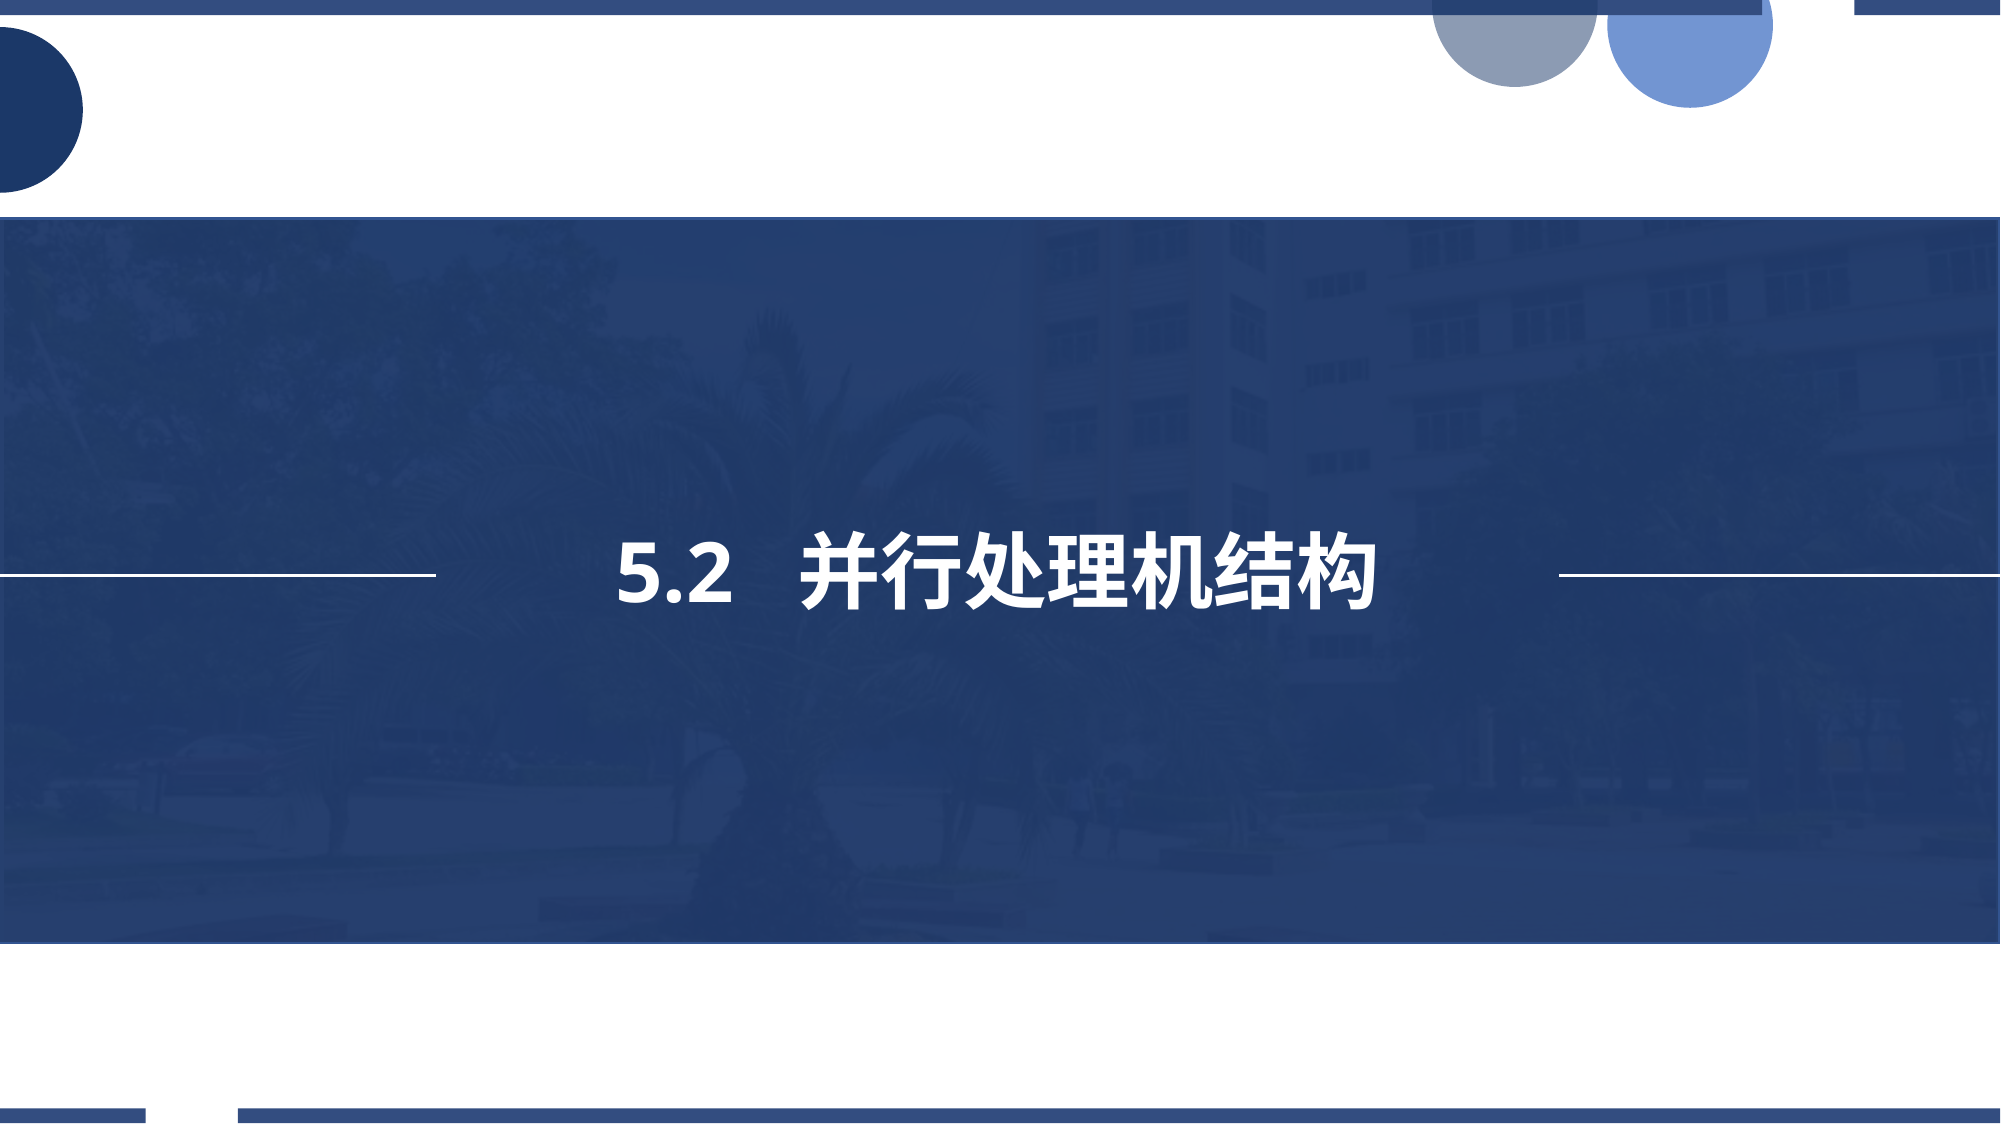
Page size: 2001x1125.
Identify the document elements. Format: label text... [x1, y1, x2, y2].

title 5.2 并行处理机结构 [427, 466, 1569, 685]
